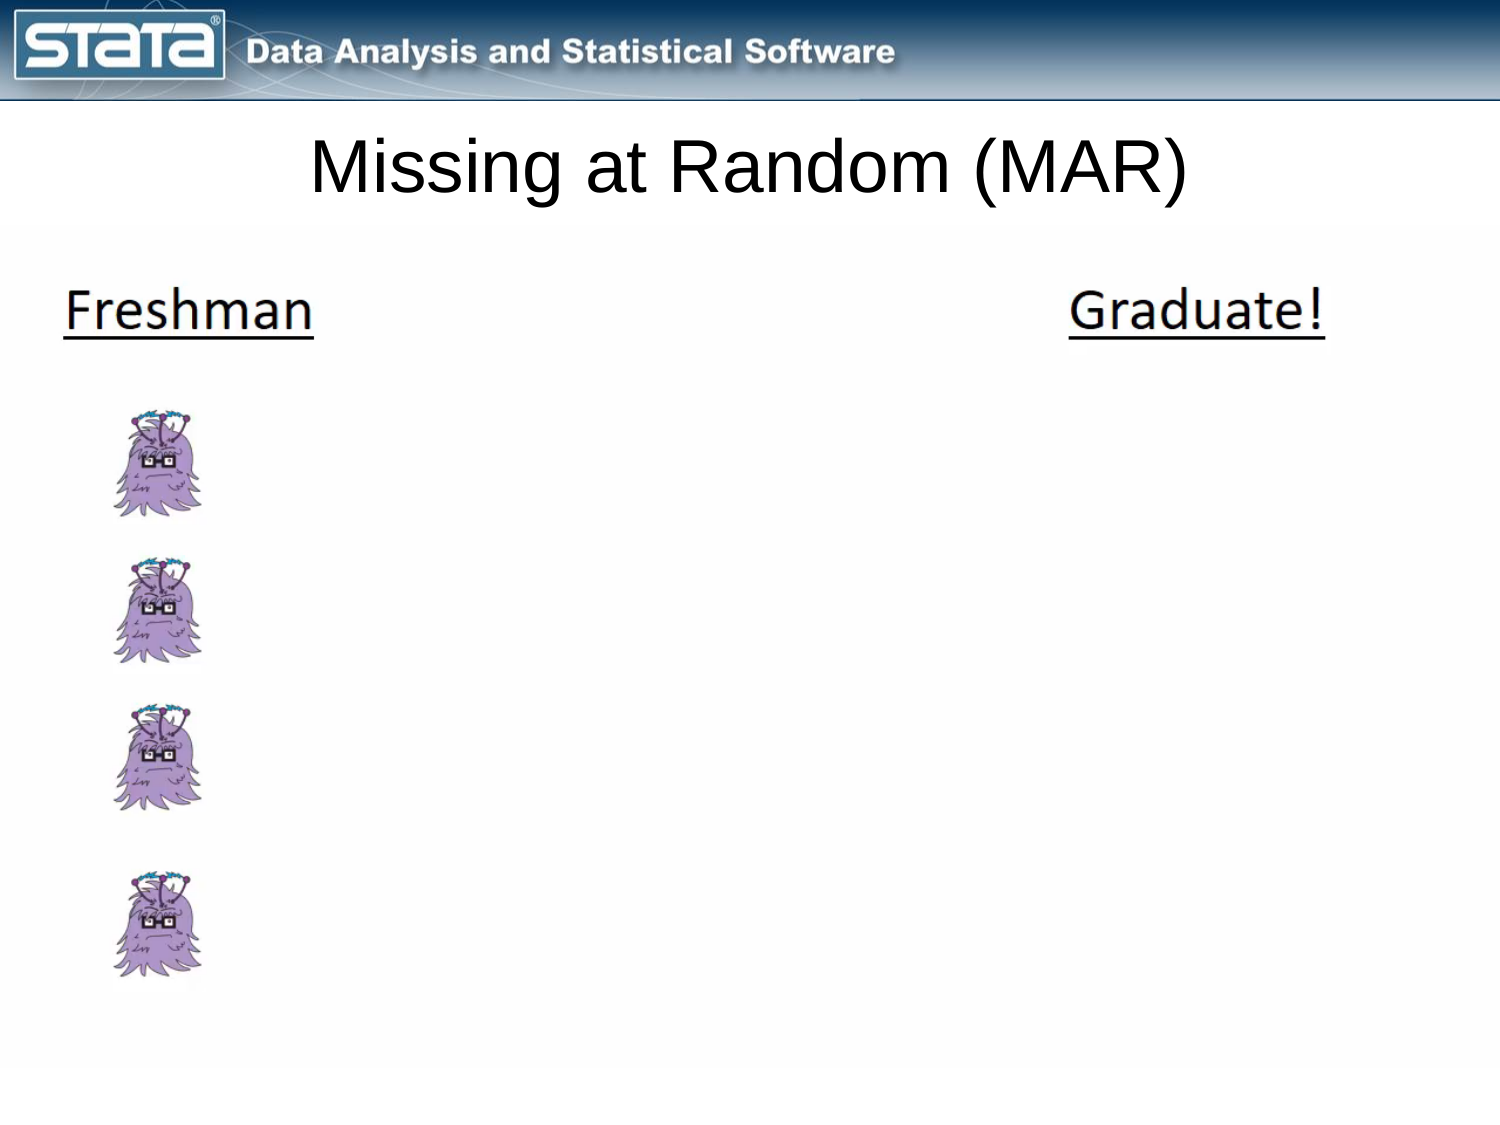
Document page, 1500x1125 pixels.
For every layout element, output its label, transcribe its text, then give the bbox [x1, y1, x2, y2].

picture [0, 0, 1500, 102]
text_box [0, 224, 1500, 1069]
title Missing at Random (MAR) [0, 108, 1500, 224]
